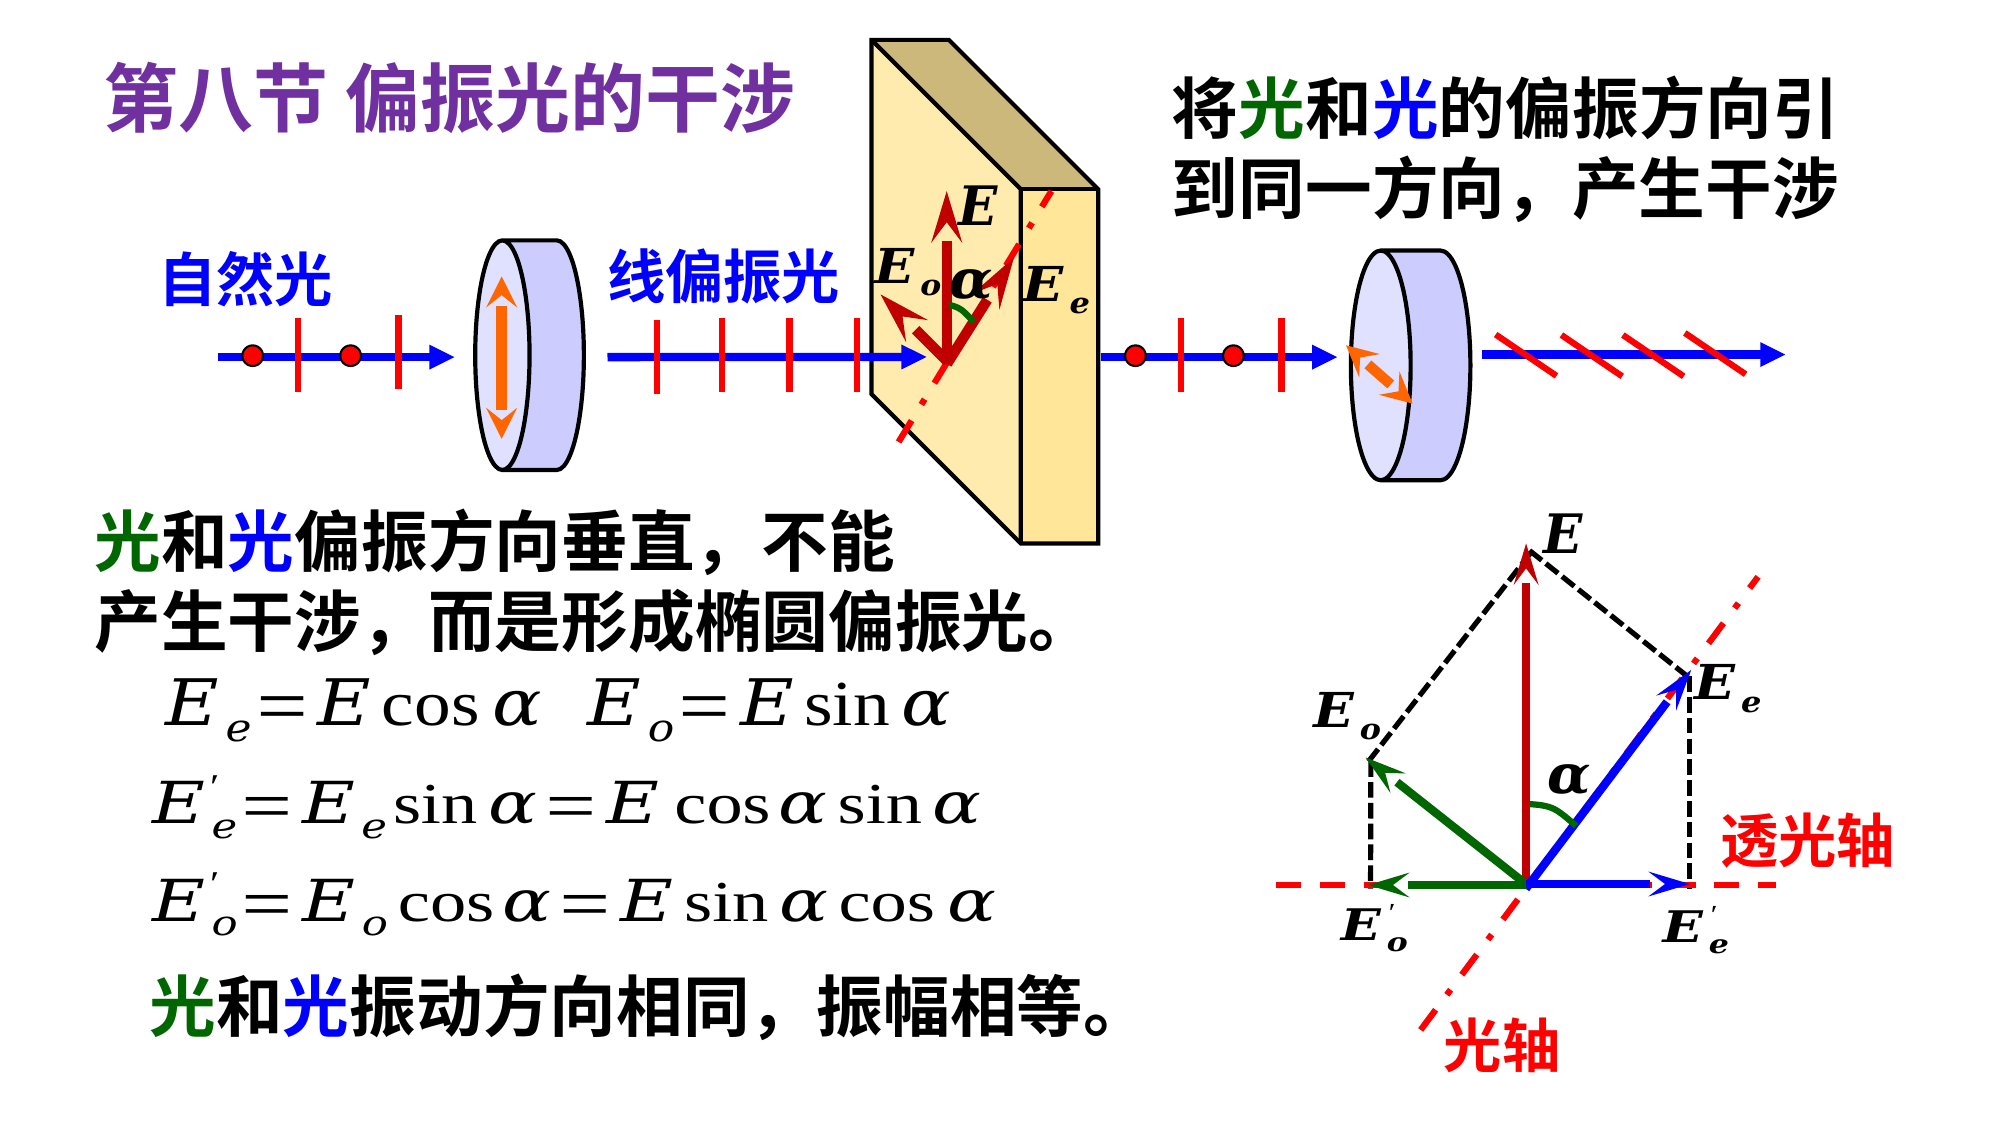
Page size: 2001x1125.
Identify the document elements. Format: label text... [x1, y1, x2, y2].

text_box [1222, 344, 1245, 357]
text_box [1684, 332, 1746, 375]
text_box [1529, 550, 1689, 576]
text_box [1420, 886, 1759, 1030]
text_box [1124, 358, 1147, 368]
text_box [1346, 345, 1413, 404]
text_box [339, 358, 362, 368]
text_box 自然光 [143, 235, 348, 321]
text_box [1525, 669, 1692, 884]
text_box [1350, 249, 1472, 482]
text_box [873, 283, 898, 352]
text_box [1365, 757, 1529, 884]
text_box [1495, 334, 1557, 376]
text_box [1622, 334, 1684, 377]
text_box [898, 191, 1052, 442]
text_box [241, 358, 264, 368]
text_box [946, 257, 1014, 364]
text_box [1527, 552, 1532, 576]
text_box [880, 294, 948, 362]
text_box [873, 362, 898, 418]
text_box 透光轴 [1759, 796, 1911, 881]
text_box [1561, 334, 1622, 377]
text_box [873, 44, 1019, 280]
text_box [922, 442, 1019, 539]
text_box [1527, 576, 1759, 884]
text_box [870, 38, 1100, 545]
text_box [1420, 576, 1526, 757]
text_box [474, 239, 585, 472]
text_box [241, 344, 265, 357]
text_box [1368, 552, 1526, 757]
text_box 线偏振光 [592, 233, 856, 318]
text_box [1124, 344, 1147, 357]
text_box 光轴 [1429, 1030, 1576, 1087]
text_box [339, 344, 362, 357]
text_box 第八节 偏振光的干涉 [88, 44, 811, 150]
text_box [1222, 358, 1245, 368]
